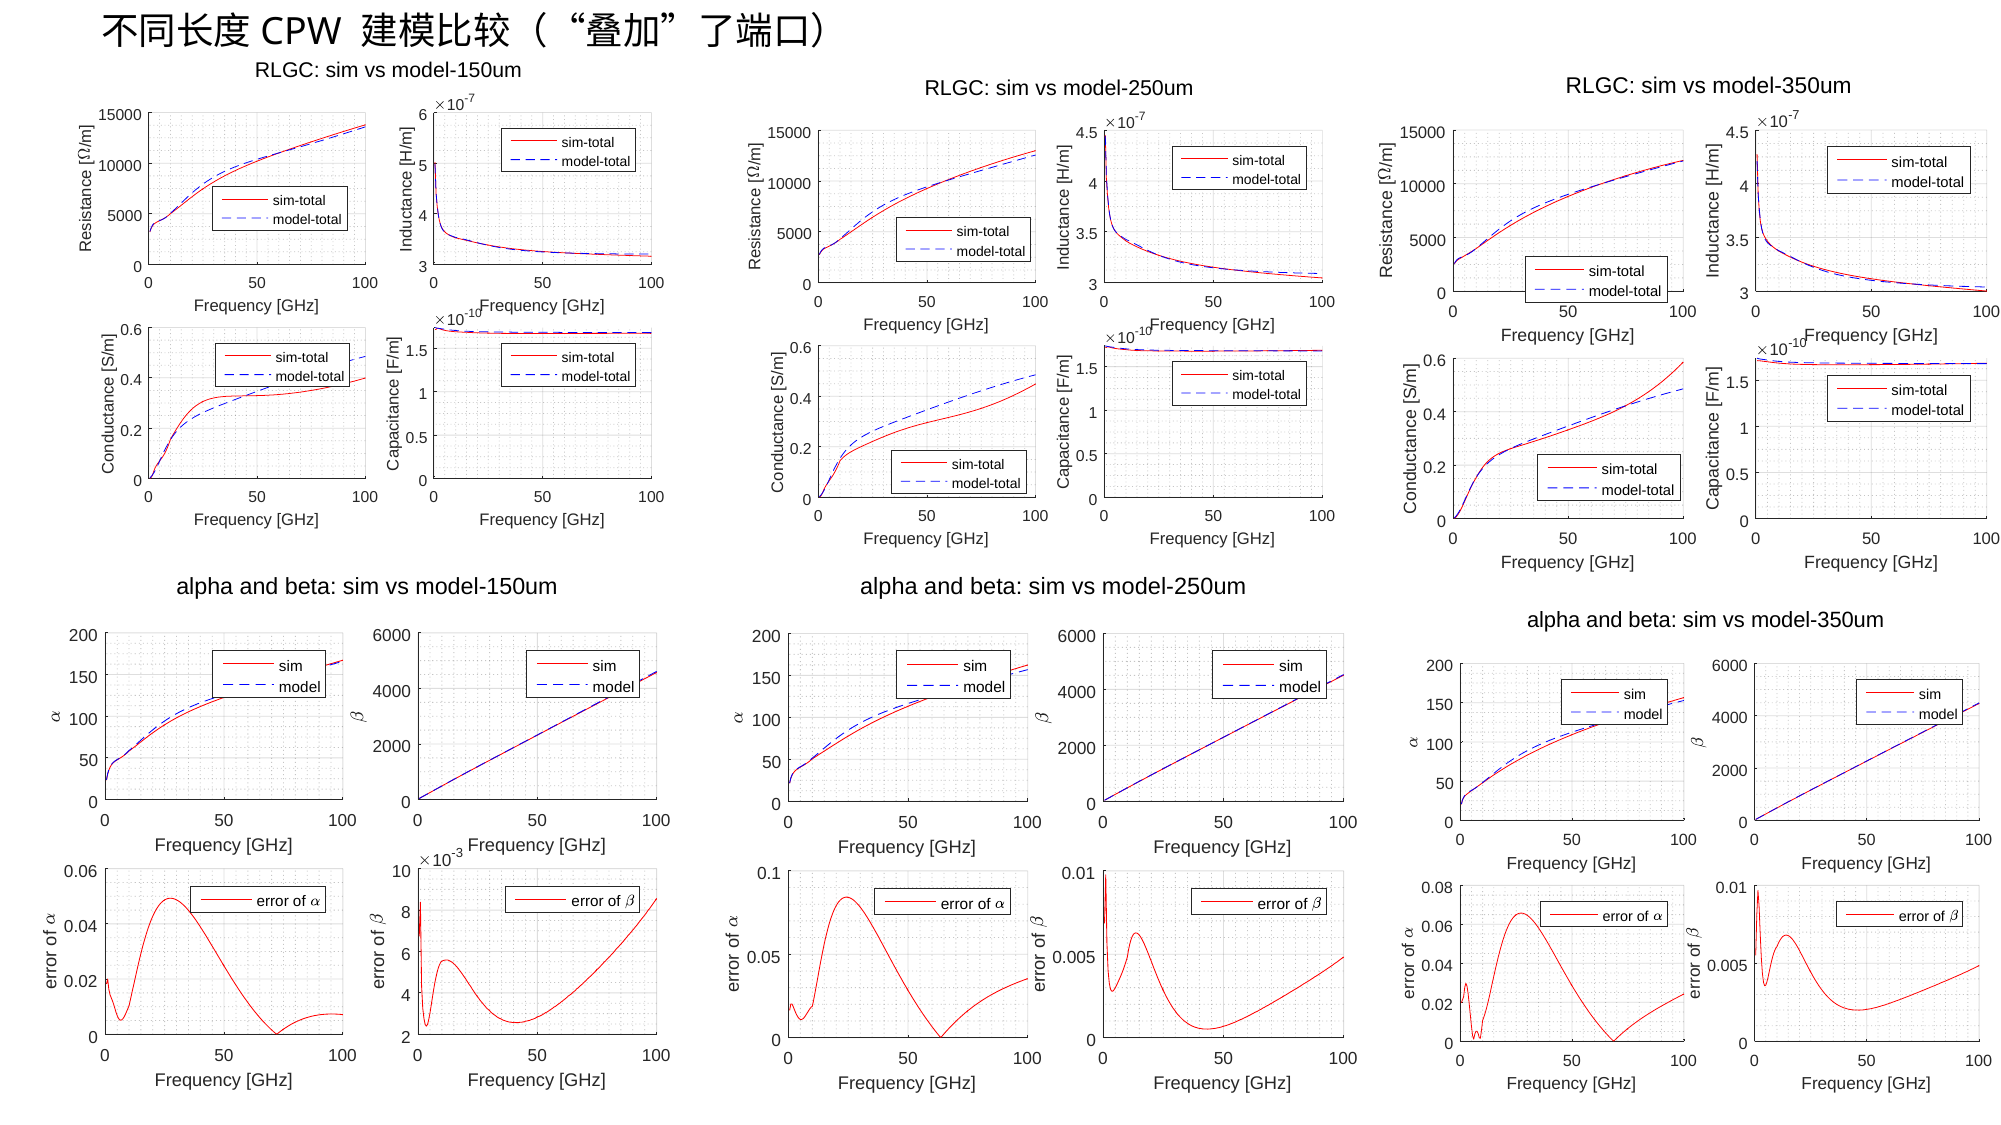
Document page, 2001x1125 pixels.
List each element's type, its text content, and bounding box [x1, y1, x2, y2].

text_box 不同长度CPW 建模比较（“叠加”了端口） [86, 0, 1160, 60]
picture [12, 56, 2000, 1093]
picture [64, 43, 712, 529]
